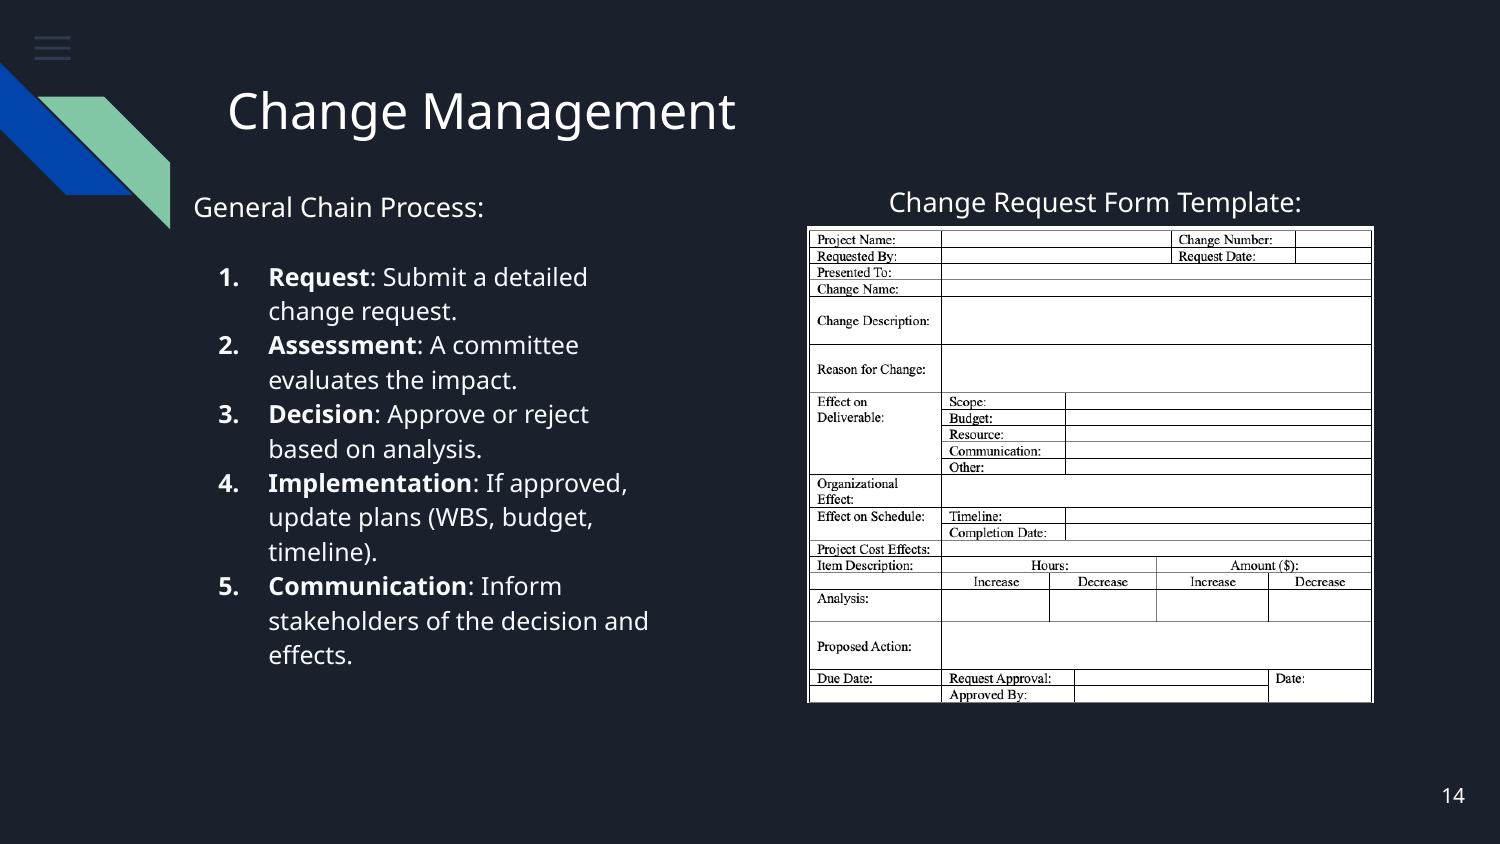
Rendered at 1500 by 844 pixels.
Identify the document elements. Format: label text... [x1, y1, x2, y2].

text_box Change Request Form Template: [873, 170, 1346, 225]
title Change Management [212, 64, 1368, 215]
list General Chain Process: Request: Submit a detailed change request. Assessment: A committee evaluates the impact. Decision: Approve or reject based on analysis. Implementation: If approved, update plans (WBS, budget, timeline). Communication: Inform stakeholders of the decision and effects. [178, 170, 678, 735]
picture [806, 226, 1374, 703]
slide_number ‹#› [1389, 764, 1480, 830]
